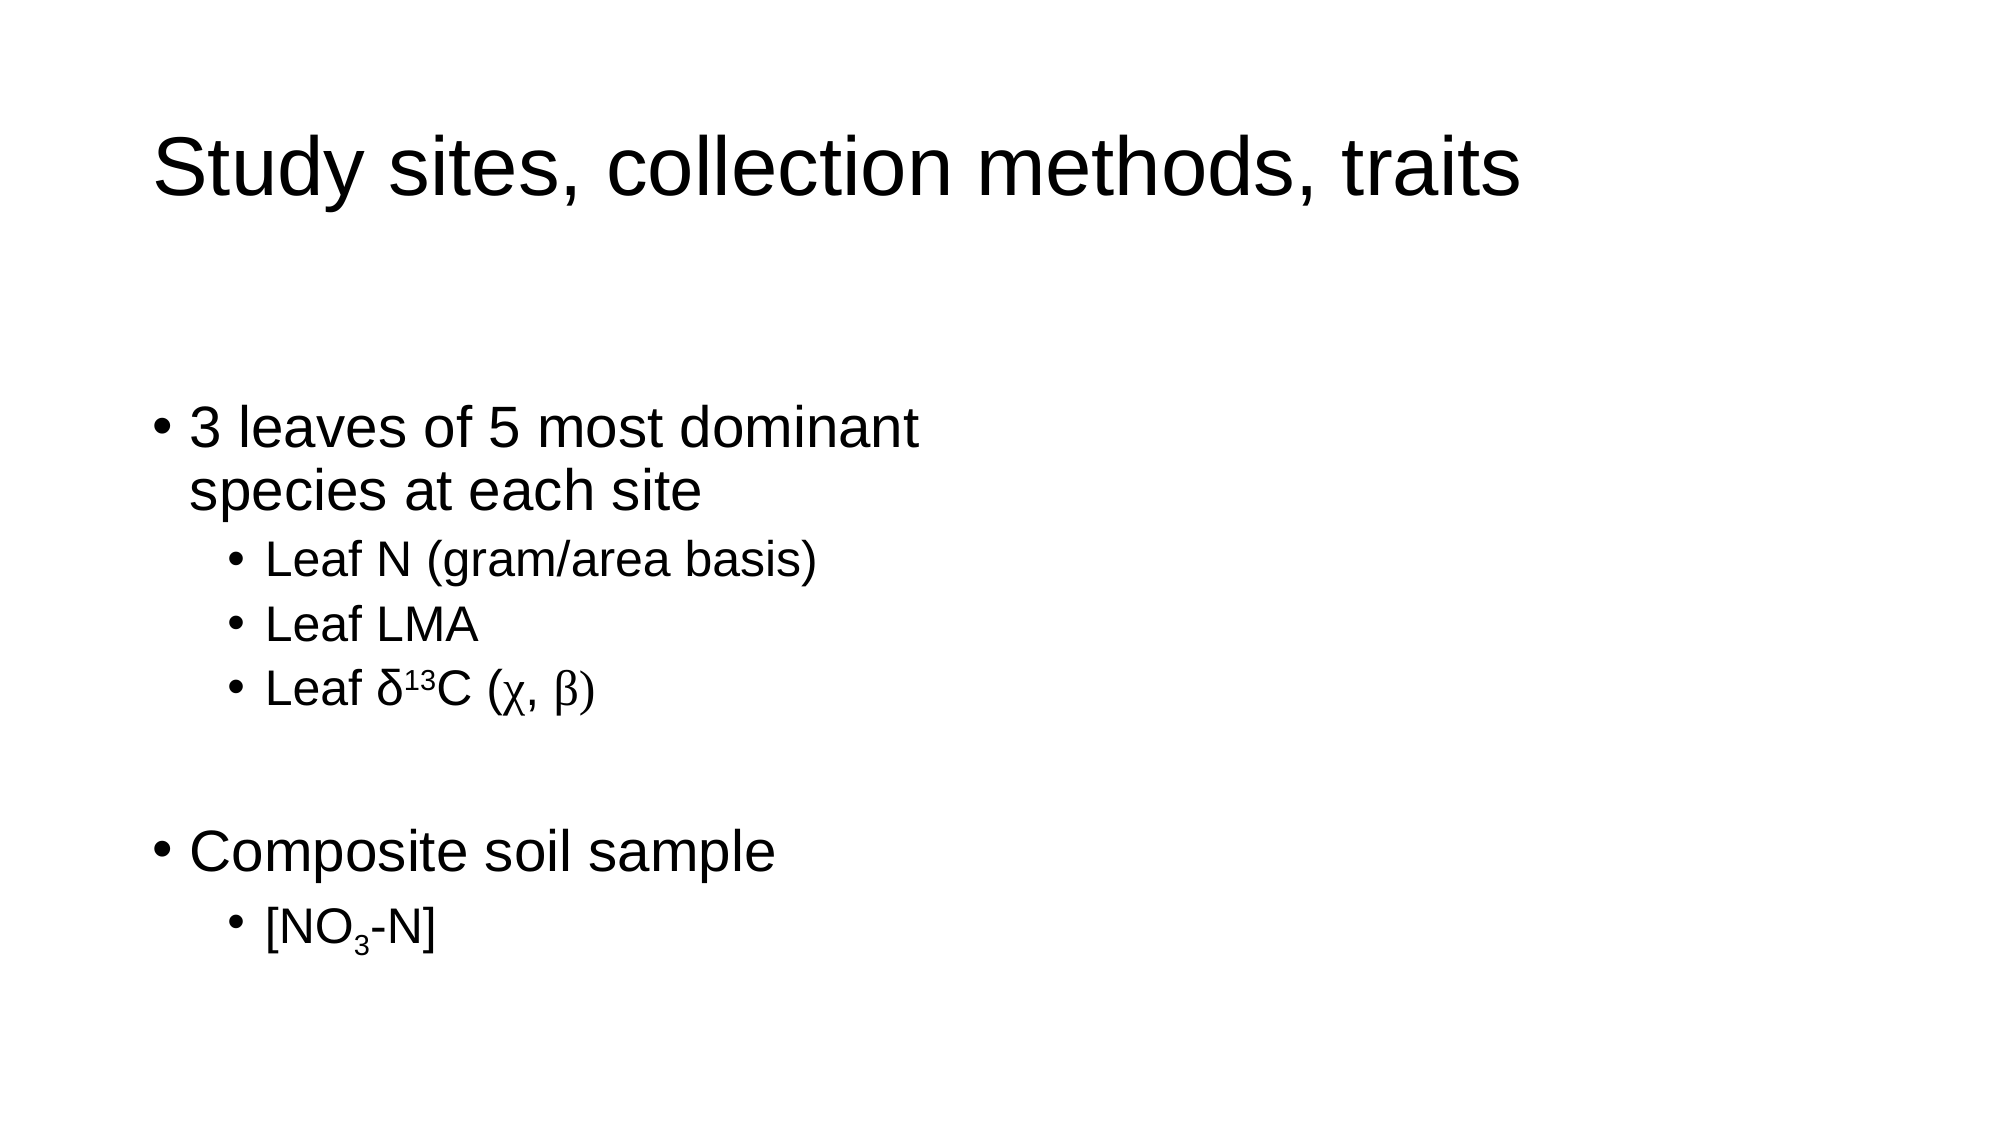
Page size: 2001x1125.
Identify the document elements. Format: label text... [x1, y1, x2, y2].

title Study sites, collection methods, traits [137, 59, 1863, 278]
list 3 leaves of 5 most dominant species at each site Leaf N (gram/area basis) Leaf LMA Leaf δ13C (χ, β) Composite soil sample [NO3-N] [137, 299, 1000, 1014]
